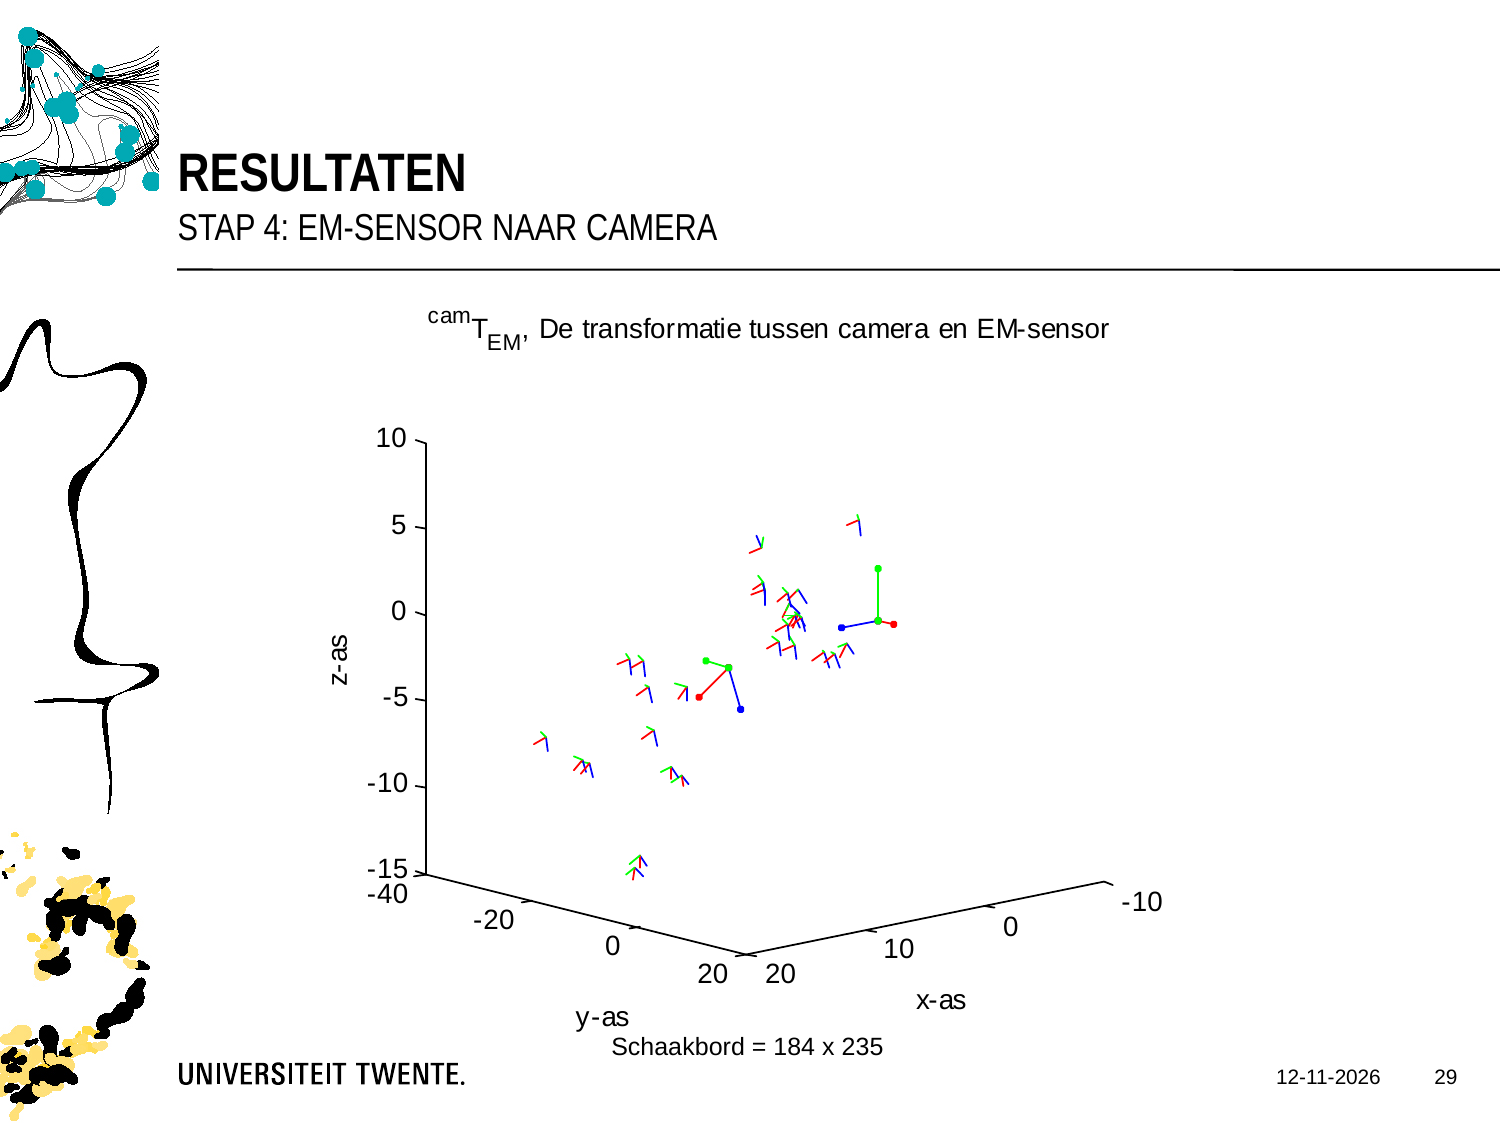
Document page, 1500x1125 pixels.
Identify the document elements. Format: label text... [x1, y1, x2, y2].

picture [311, 302, 1189, 1036]
slide_number 29 [1395, 1049, 1458, 1125]
picture [0, 0, 159, 1125]
list Resultaten [177, 81, 1454, 200]
text_box Schaakbord = 184 x 235 [596, 1043, 904, 1068]
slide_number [1241, 1049, 1395, 1125]
list Stap 4: EM-sensor naar camera [177, 200, 1454, 249]
